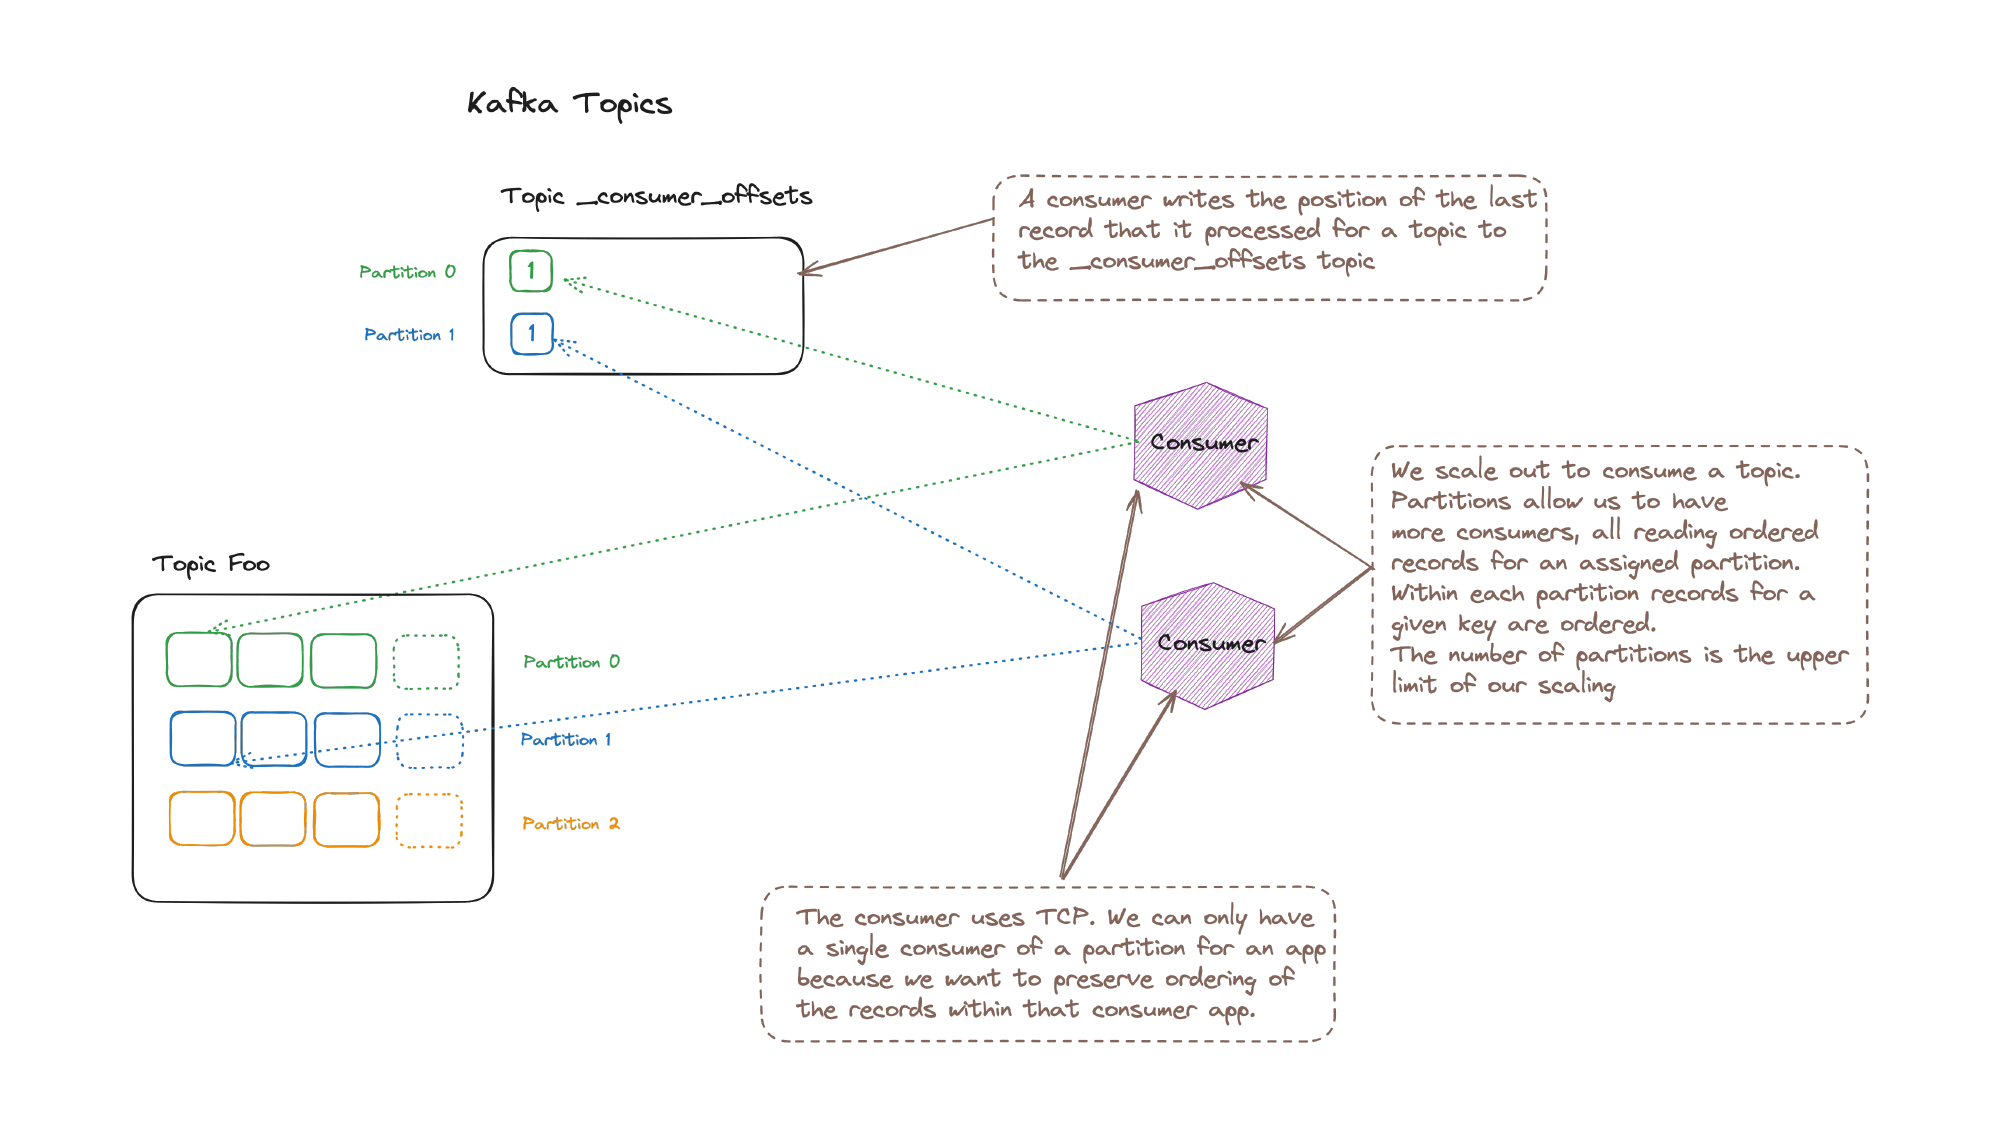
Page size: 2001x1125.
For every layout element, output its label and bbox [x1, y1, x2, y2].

picture [123, 75, 1876, 1050]
